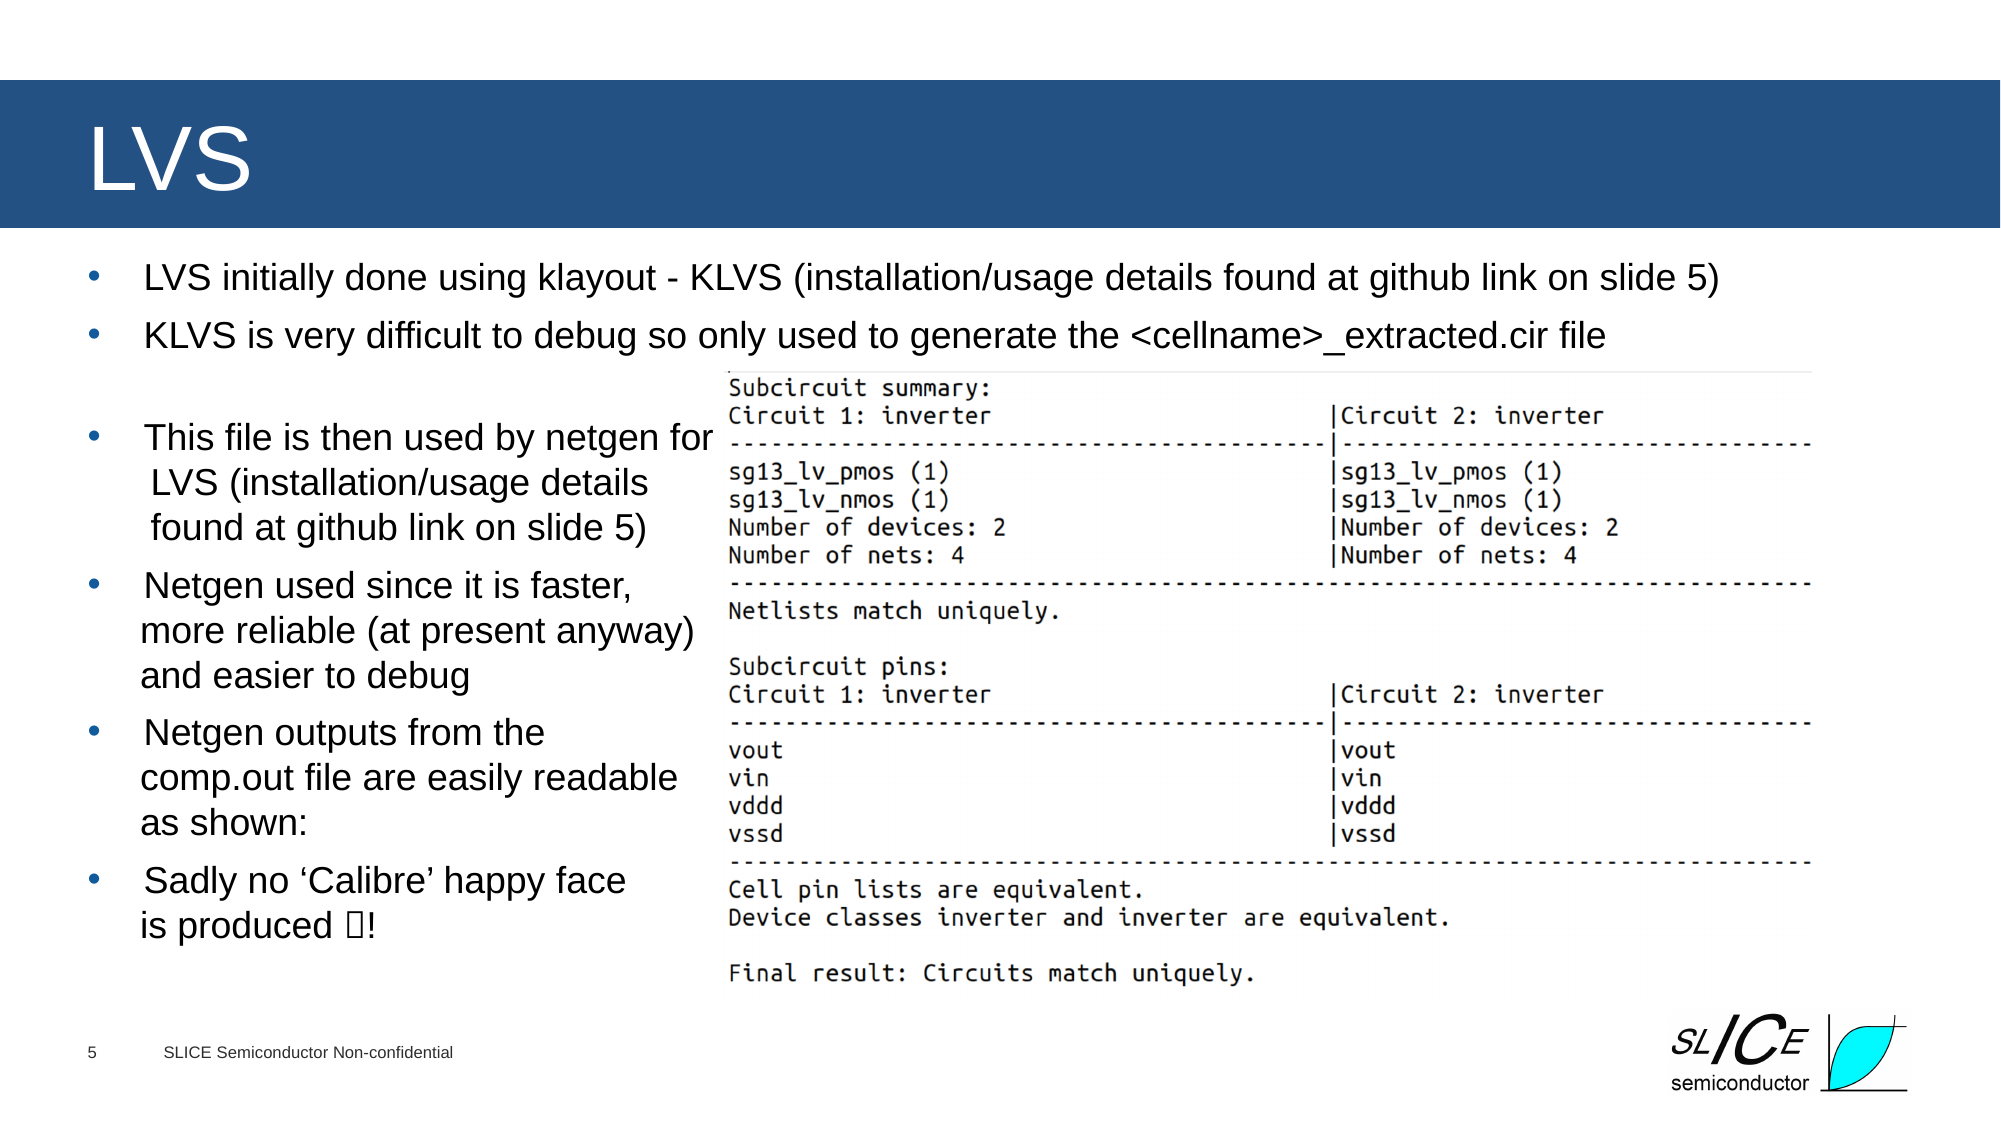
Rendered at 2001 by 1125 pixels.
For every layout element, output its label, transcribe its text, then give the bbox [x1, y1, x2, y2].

picture [1666, 1032, 1913, 1096]
list LVS [87, 80, 1913, 227]
picture [724, 371, 1812, 1001]
list LVS initially done using klayout - KLVS (installation/usage details found at github link on slide 5) KLVS is very difficult to debug so only used to generate the <cellname>_extracted.cir file This file is then used by netgen for LVS (installation/usage details found at github link on slide 5) Netgen used since it is faster, more reliable (at present anyway) and easier to debug Netgen outputs from the comp.out file are easily readable as shown: Sadly no ‘Calibre’ happy face is produced ! [87, 253, 1923, 1032]
